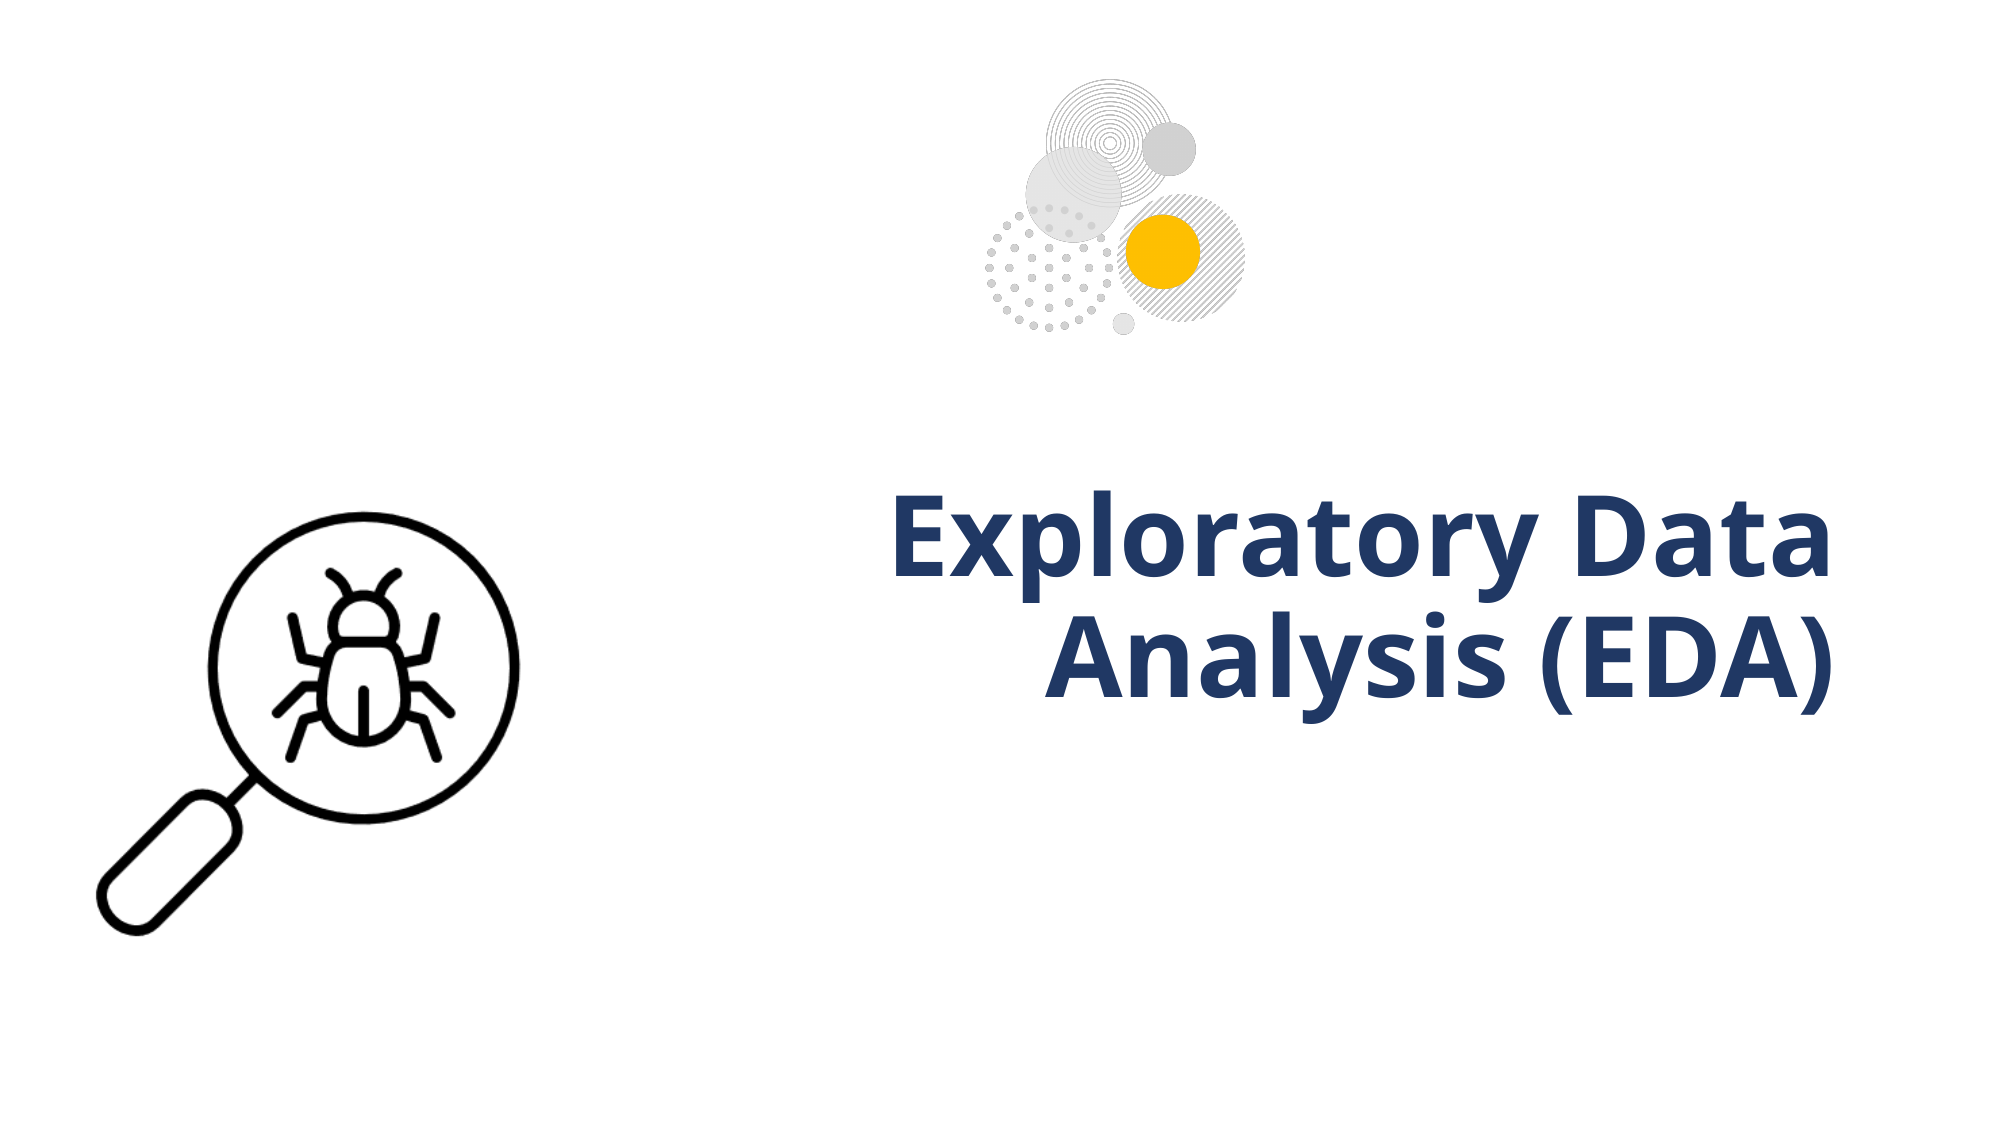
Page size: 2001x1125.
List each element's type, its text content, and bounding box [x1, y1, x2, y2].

picture [52, 465, 572, 985]
picture [945, 37, 1285, 377]
title Exploratory Data Analysis (EDA) [781, 471, 1852, 889]
